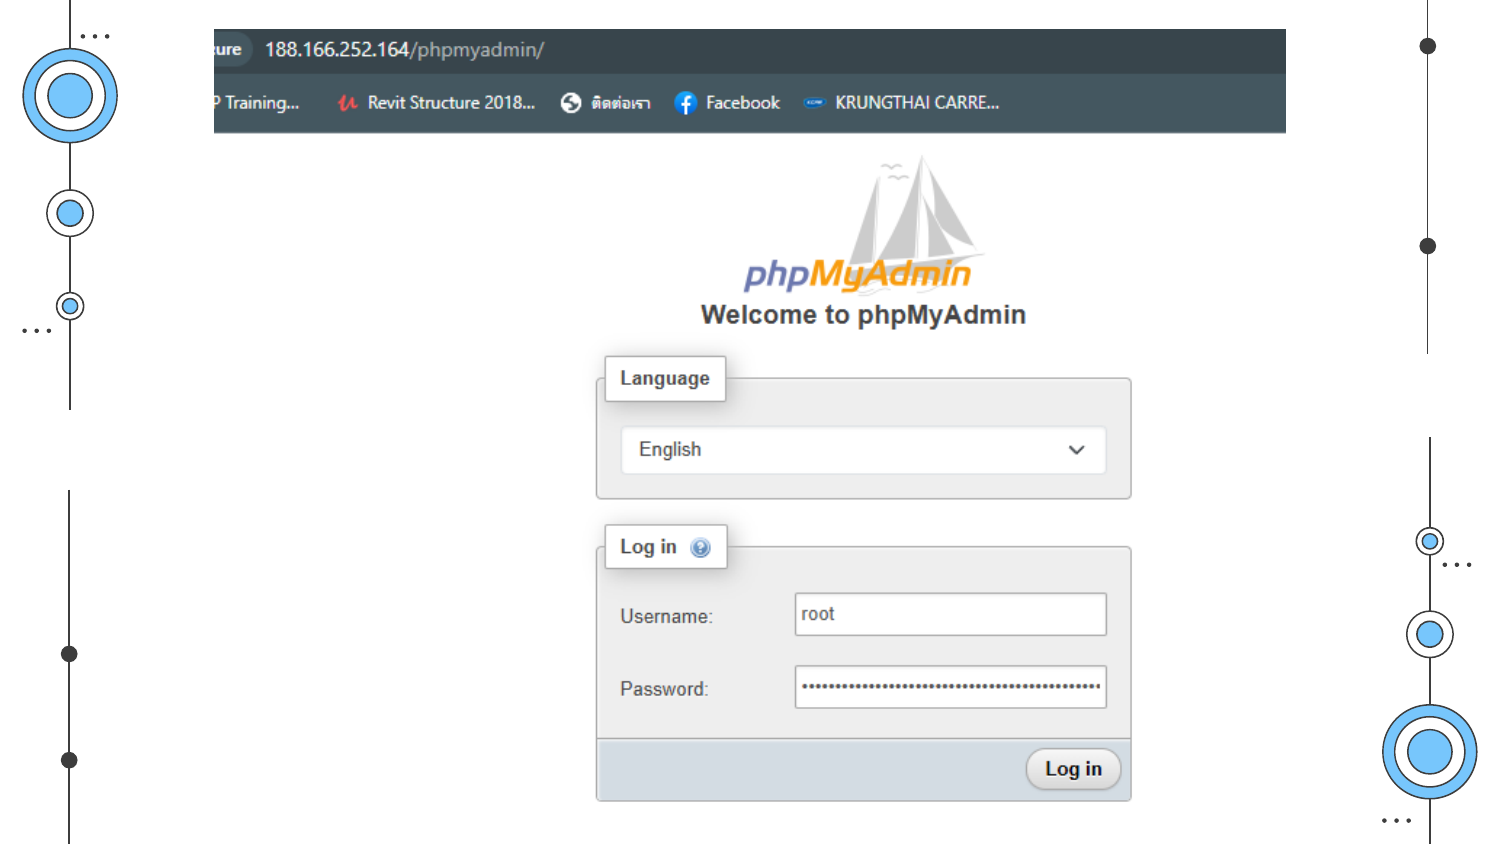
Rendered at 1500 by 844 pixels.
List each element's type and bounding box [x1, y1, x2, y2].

picture [214, 29, 1286, 815]
